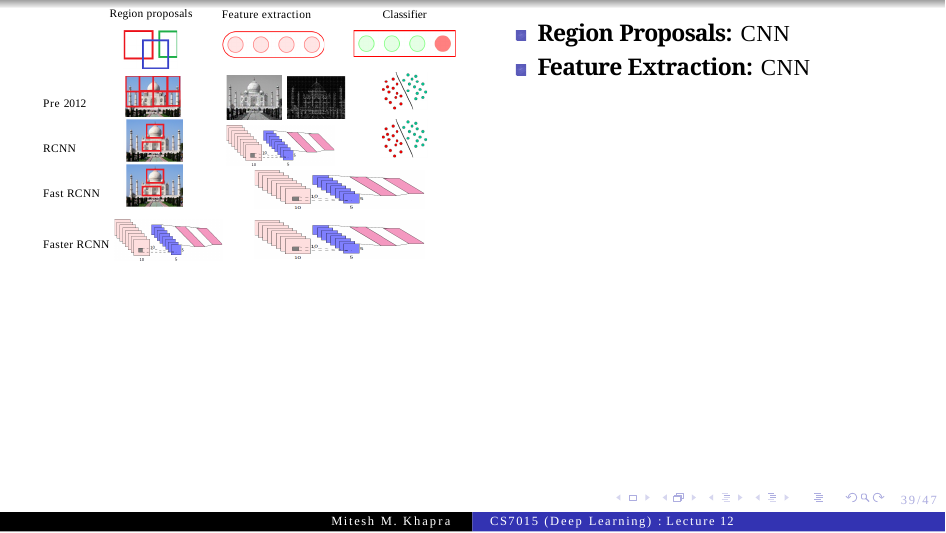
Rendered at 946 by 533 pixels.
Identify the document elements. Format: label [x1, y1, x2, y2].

text_box [114, 219, 223, 261]
text_box [254, 220, 425, 259]
text_box [41, 235, 113, 251]
text_box [0, 511, 946, 532]
text_box [226, 72, 428, 210]
text_box [515, 30, 527, 41]
text_box [515, 64, 527, 76]
text_box [535, 9, 824, 81]
text_box [898, 493, 941, 508]
text_box [41, 93, 104, 200]
text_box [222, 31, 325, 58]
text_box [0, 0, 945, 21]
text_box [353, 30, 456, 57]
text_box [123, 29, 185, 210]
